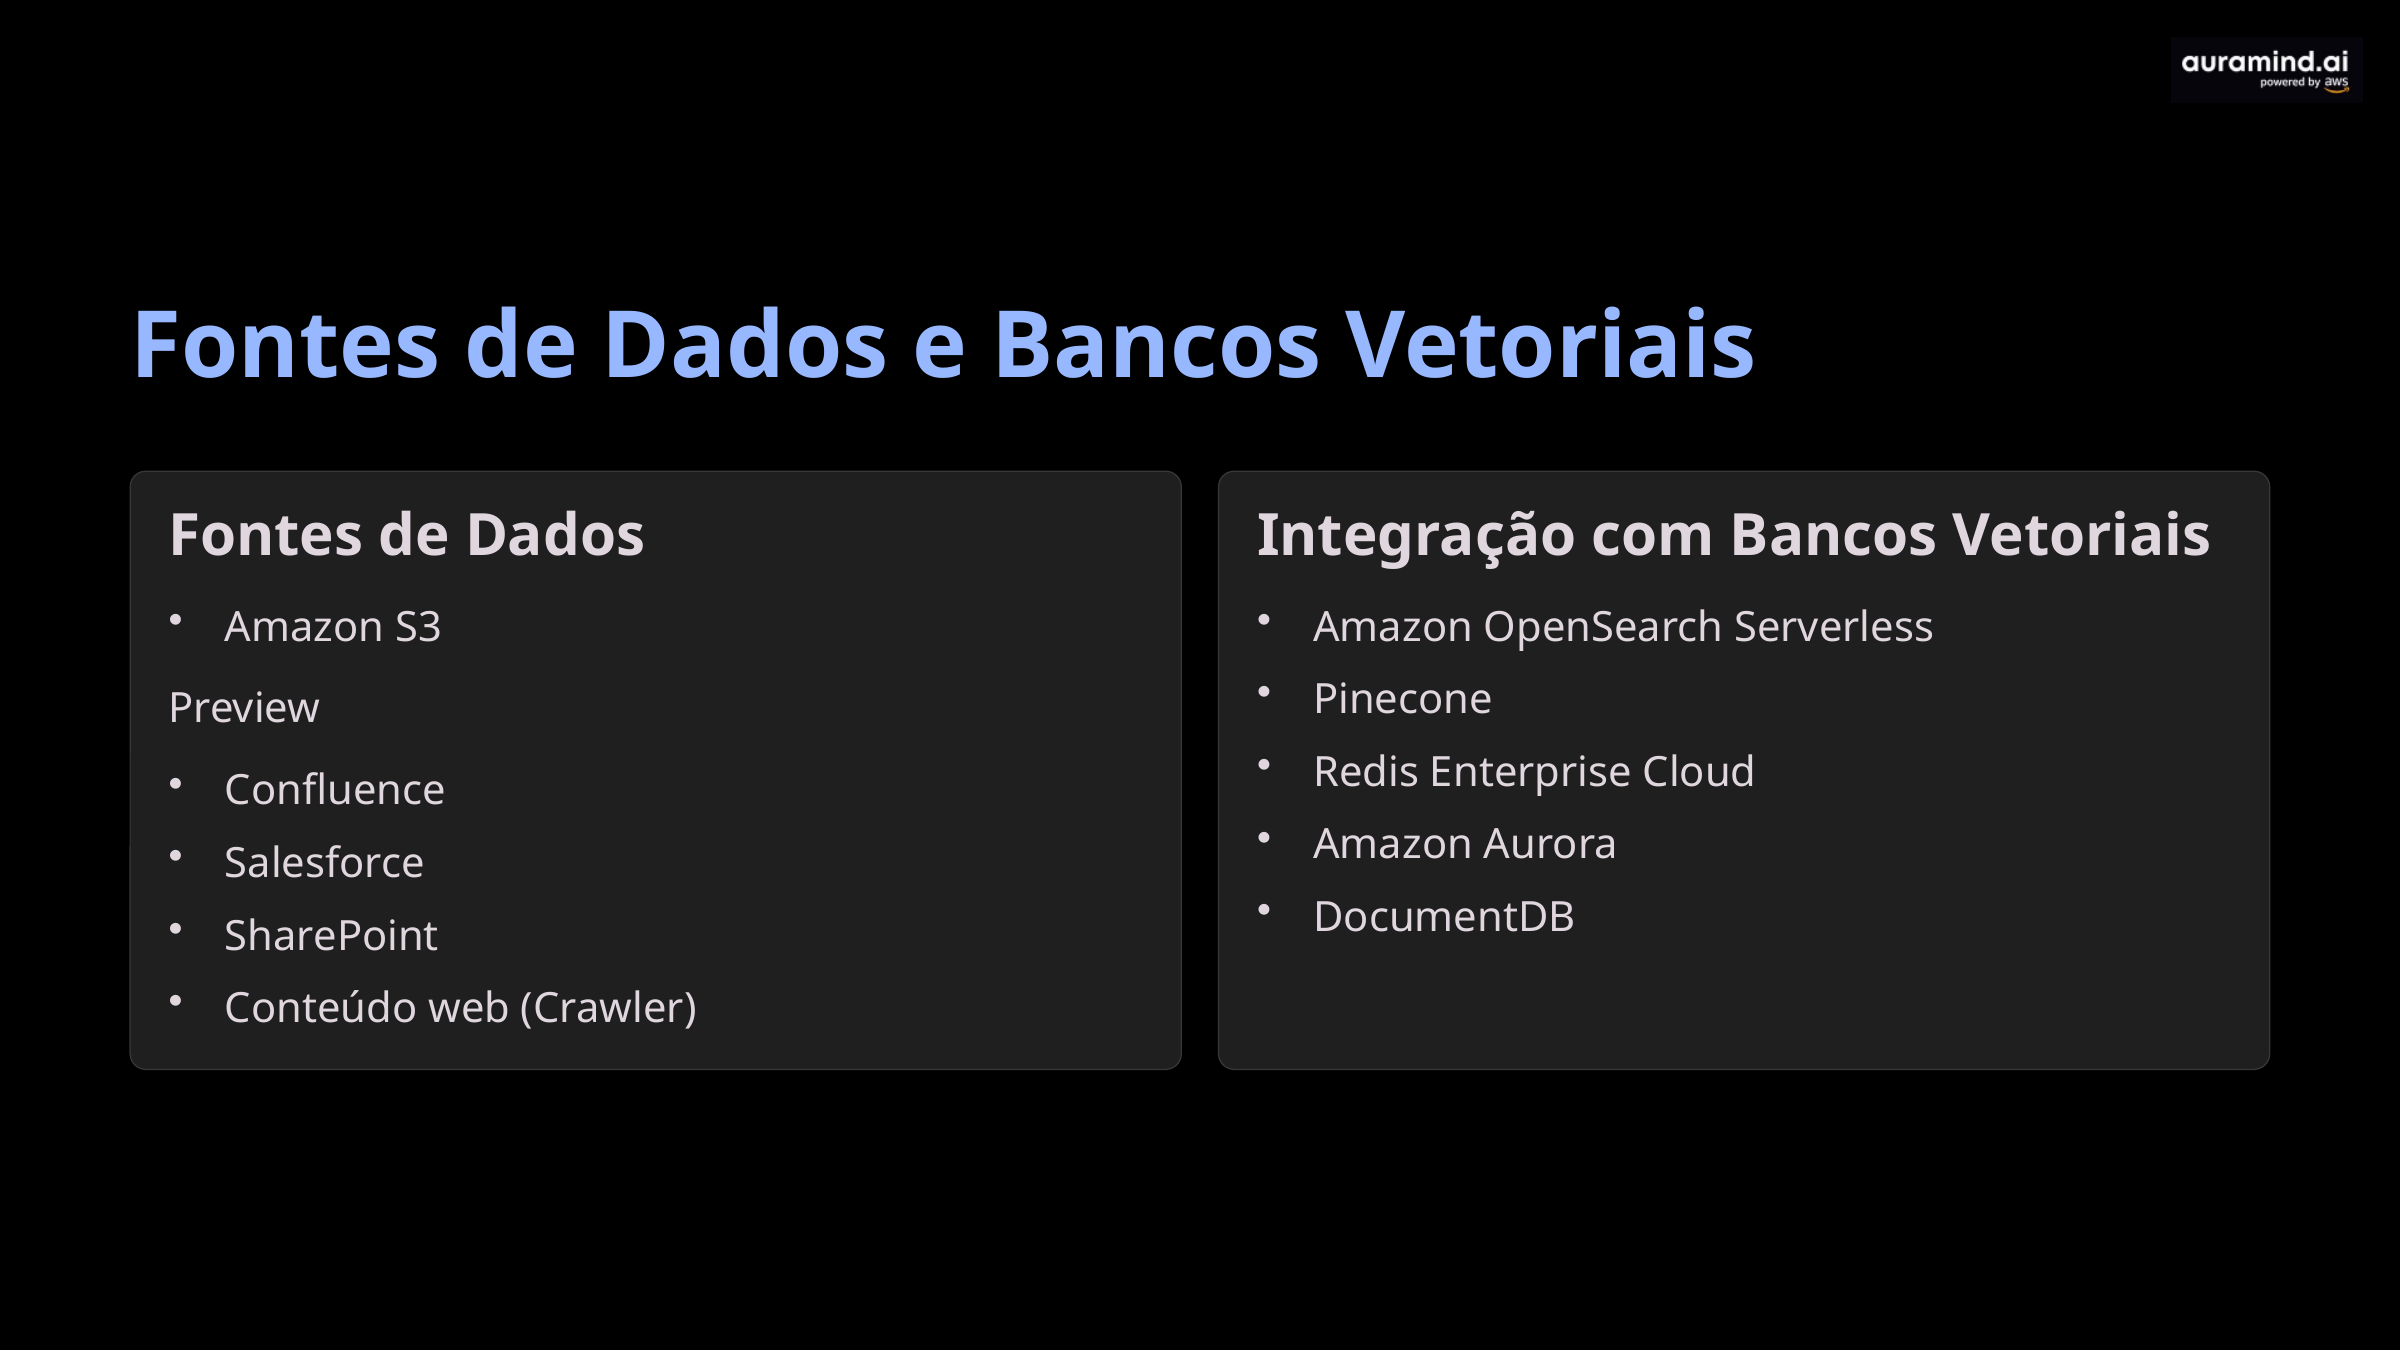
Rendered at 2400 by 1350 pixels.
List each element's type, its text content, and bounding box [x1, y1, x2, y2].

text_box Salesforce [168, 826, 1143, 886]
text_box [130, 471, 1182, 1070]
text_box Preview [168, 671, 1143, 732]
text_box Amazon OpenSearch Serverless [1256, 590, 2232, 650]
picture [2171, 37, 2363, 103]
text_box Fontes de Dados [168, 509, 634, 568]
text_box Confluence [168, 753, 1143, 814]
text_box Integração com Bancos Vetoriais [1257, 509, 1965, 568]
text_box Pinecone [1256, 662, 2232, 723]
text_box Fontes de Dados e Bancos Vetoriais [130, 280, 1662, 397]
text_box Redis Enterprise Cloud [1256, 735, 2232, 795]
text_box Amazon Aurora [1256, 807, 2232, 868]
text_box DocumentDB [1256, 880, 2232, 940]
text_box [1218, 471, 2270, 1070]
text_box SharePoint [168, 898, 1143, 959]
text_box Conteúdo web (Crawler) [168, 971, 1143, 1031]
text_box Amazon S3 [168, 590, 1143, 650]
